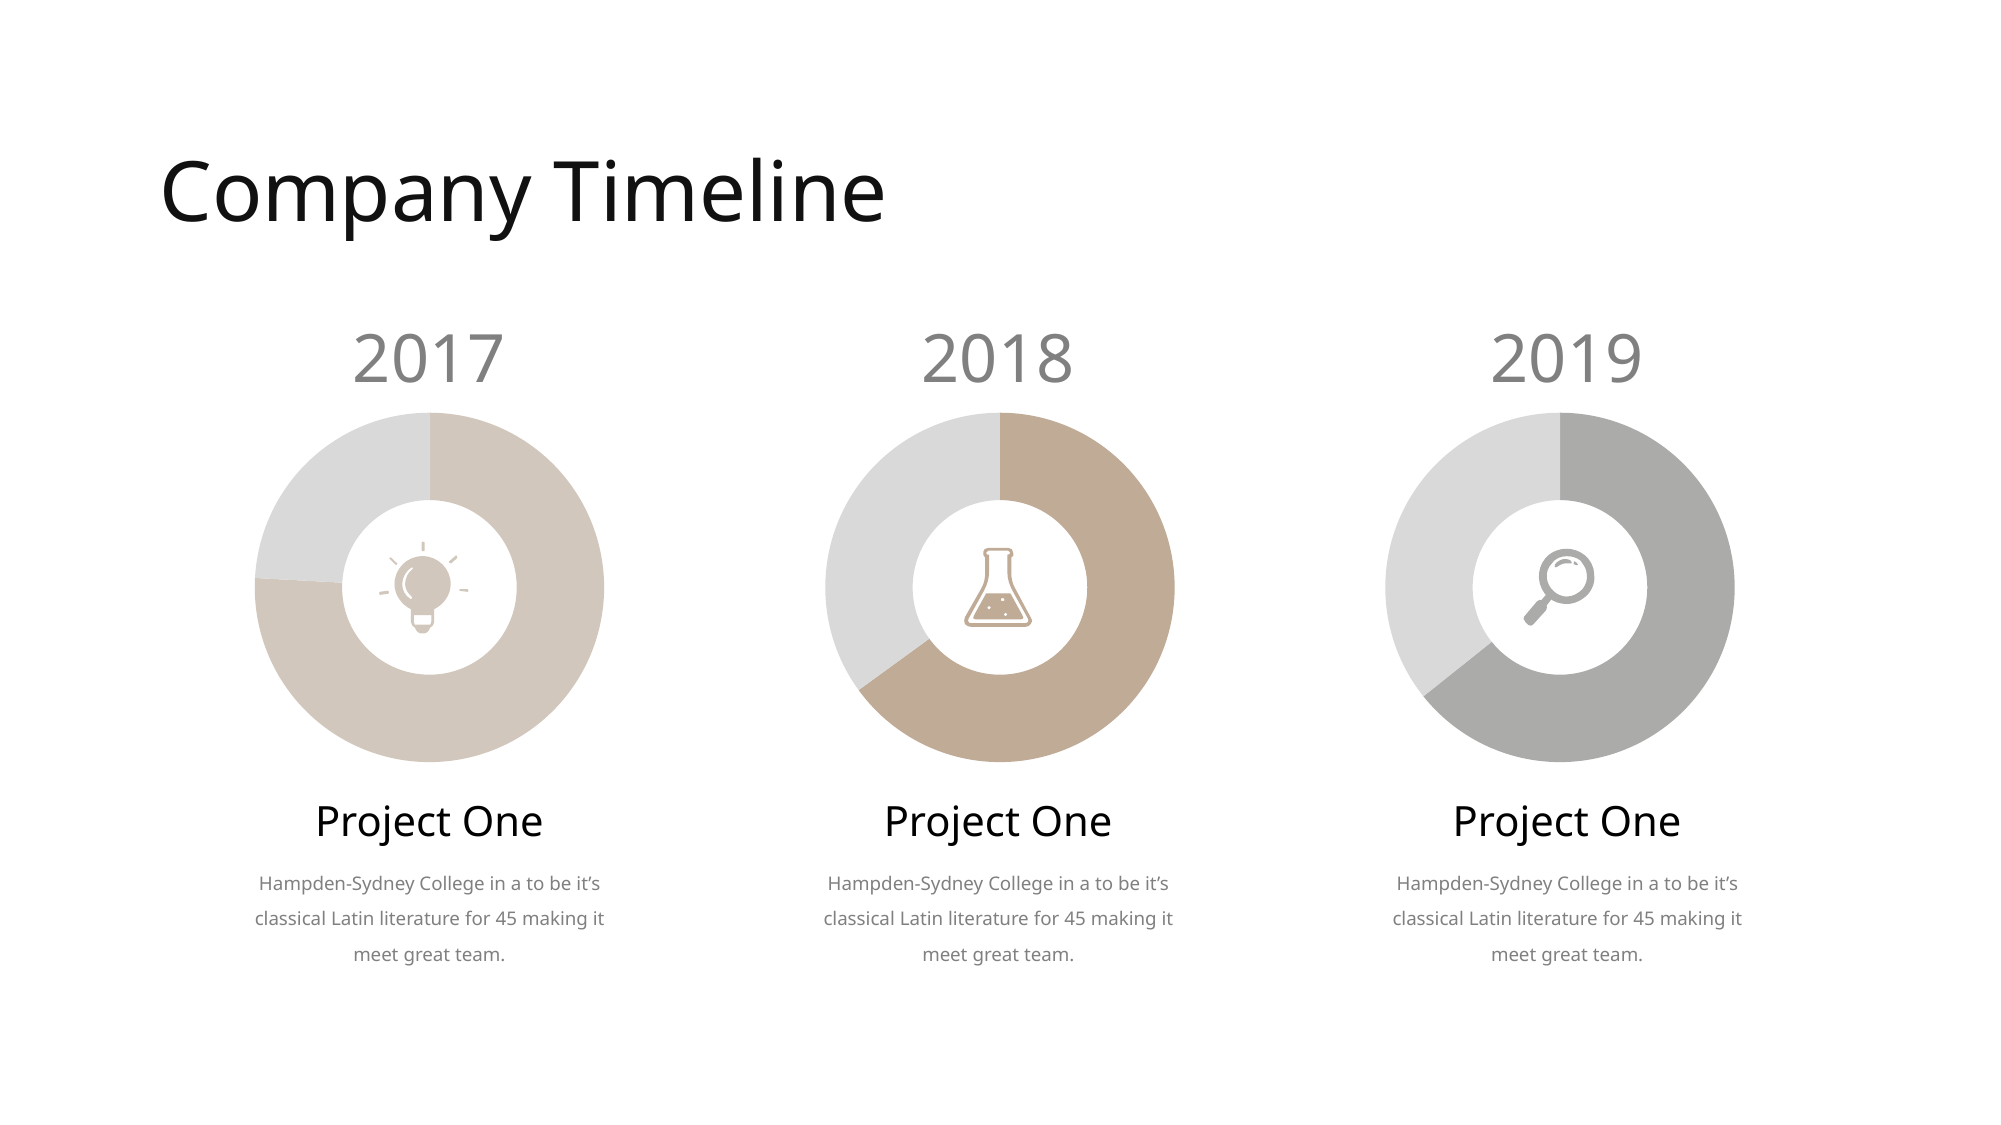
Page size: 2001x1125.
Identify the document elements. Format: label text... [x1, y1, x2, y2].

chart [242, 405, 616, 770]
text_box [1523, 548, 1596, 627]
chart [1373, 405, 1747, 770]
text_box Project One [1389, 786, 1745, 851]
text_box Project One [251, 786, 608, 851]
chart [813, 405, 1187, 770]
text_box Hampden-Sydney College in a to be it’s classical Latin literature for 45 making it meet great team. [803, 851, 1194, 973]
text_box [379, 541, 469, 634]
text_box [963, 547, 1033, 627]
text_box Hampden-Sydney College in a to be it’s classical Latin literature for 45 making it meet great team. [1371, 851, 1763, 973]
text_box Project One [820, 786, 1176, 851]
text_box Hampden-Sydney College in a to be it’s classical Latin literature for 45 making it meet great team. [234, 851, 625, 973]
text_box 2019 [1389, 308, 1745, 402]
text_box 2017 [251, 308, 608, 402]
text_box Company Timeline [144, 137, 1174, 246]
text_box 2018 [820, 308, 1176, 402]
